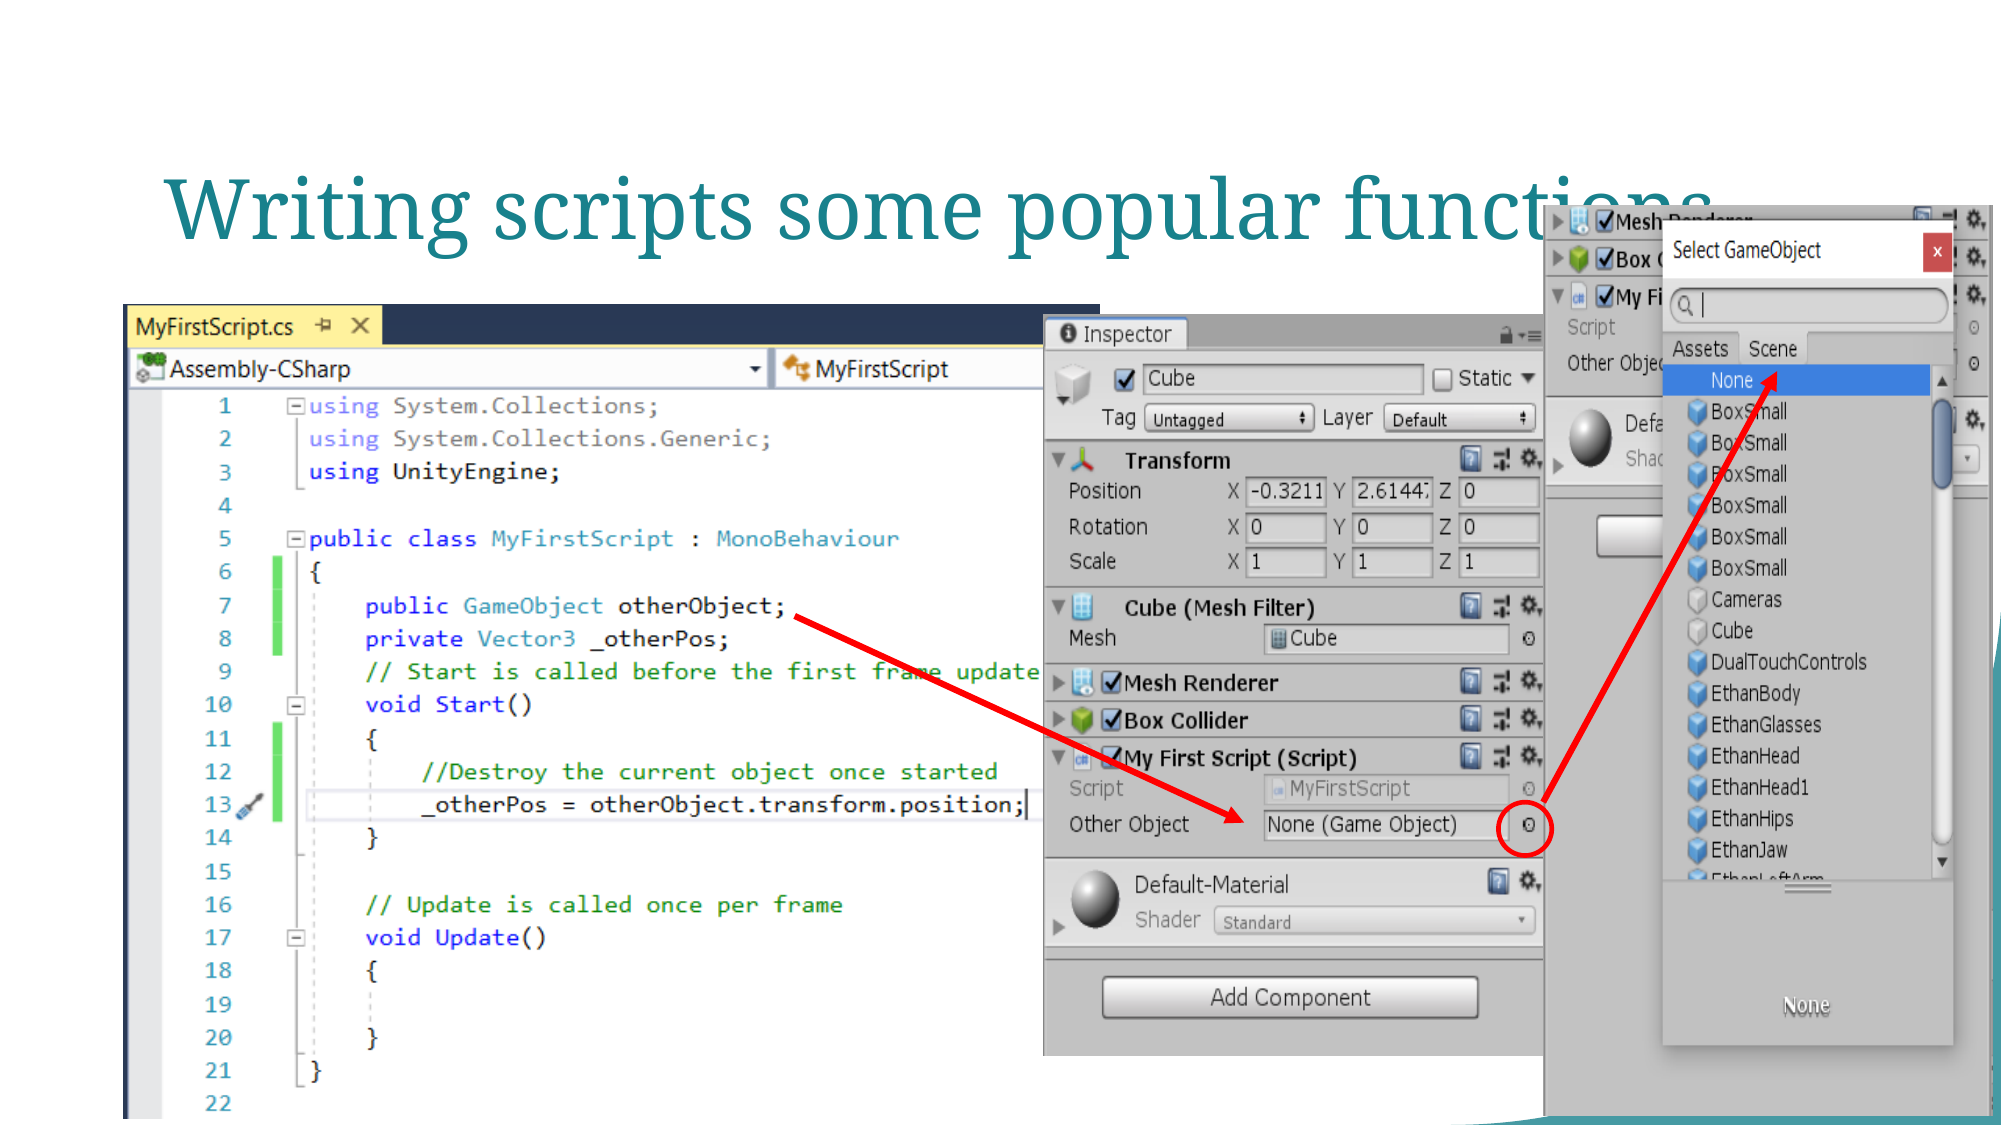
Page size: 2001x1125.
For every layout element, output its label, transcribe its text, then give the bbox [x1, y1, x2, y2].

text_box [794, 615, 1245, 823]
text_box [1543, 371, 1778, 803]
title Writing scripts some popular functions [148, 96, 1775, 314]
picture [123, 205, 1993, 1119]
